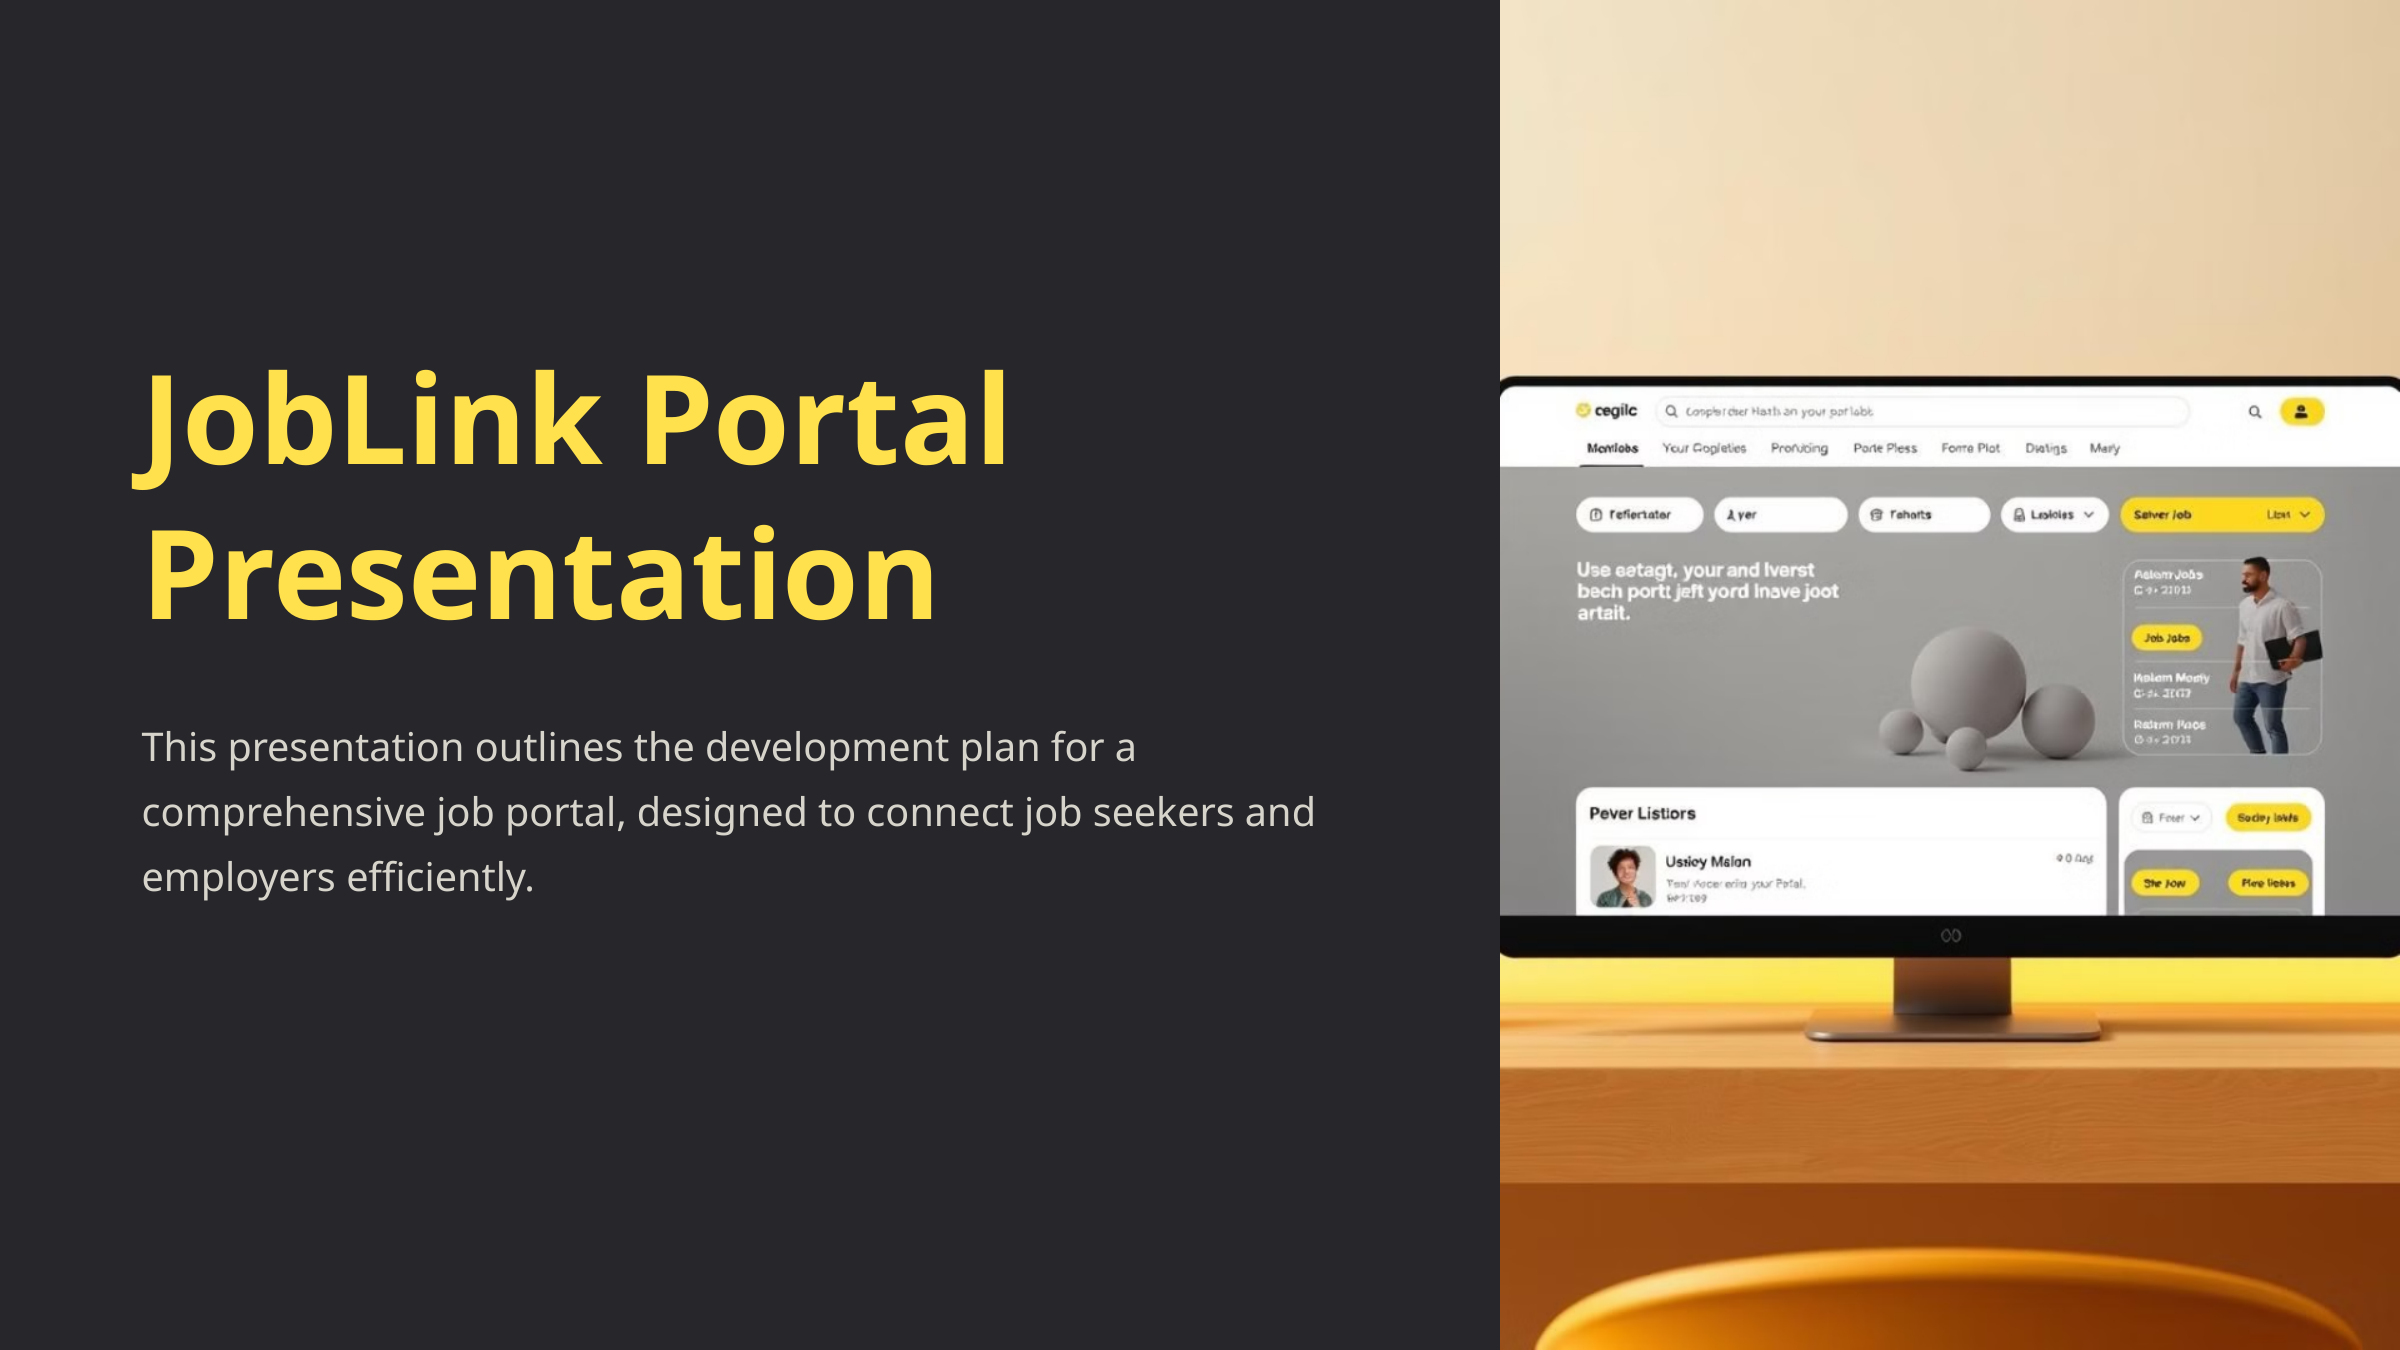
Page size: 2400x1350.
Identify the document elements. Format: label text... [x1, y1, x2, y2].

picture [1499, 0, 2400, 1350]
text_box JobLink Portal Presentation [141, 333, 1359, 645]
text_box This presentation outlines the development plan for a comprehensive job portal, designed to connect job seekers and employers efficiently. [141, 705, 1359, 900]
